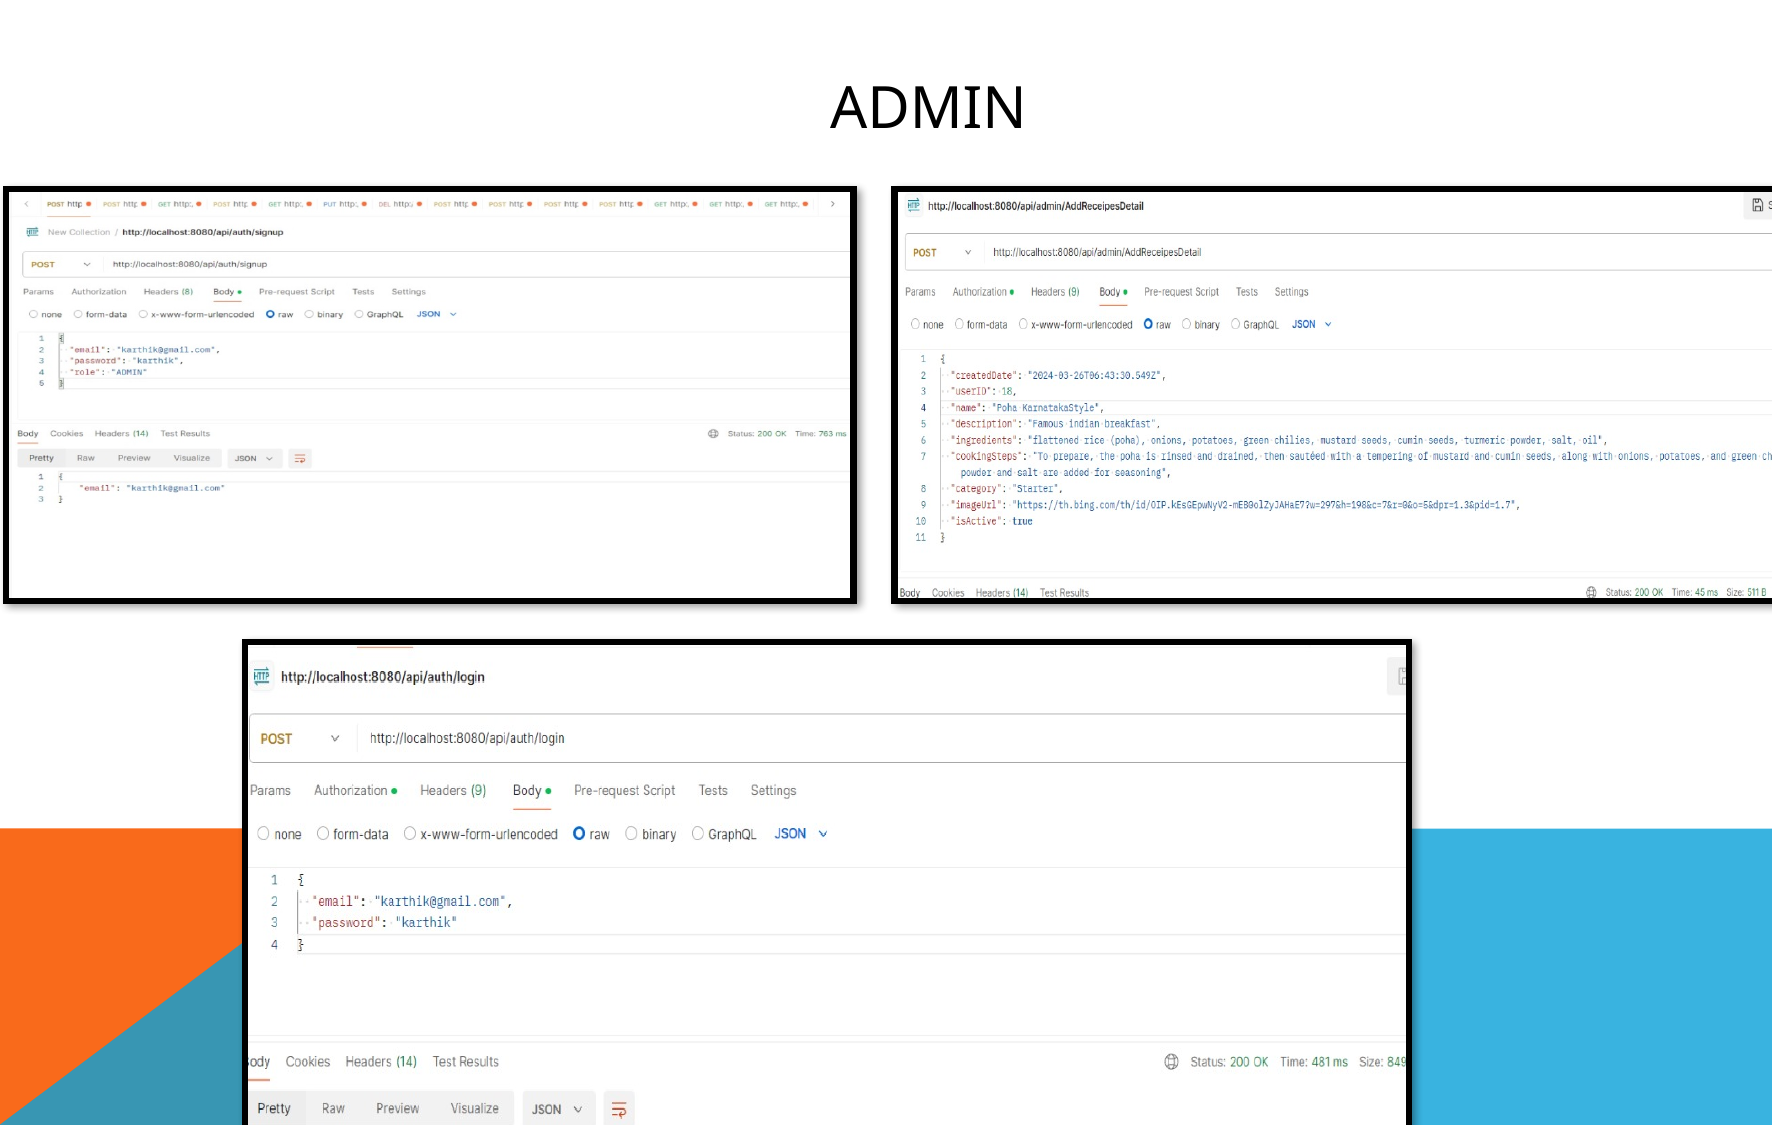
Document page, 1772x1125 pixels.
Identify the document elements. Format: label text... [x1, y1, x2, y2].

picture [897, 191, 1772, 599]
picture [8, 191, 851, 599]
title Admin [159, 60, 1617, 150]
picture [247, 644, 1406, 1125]
